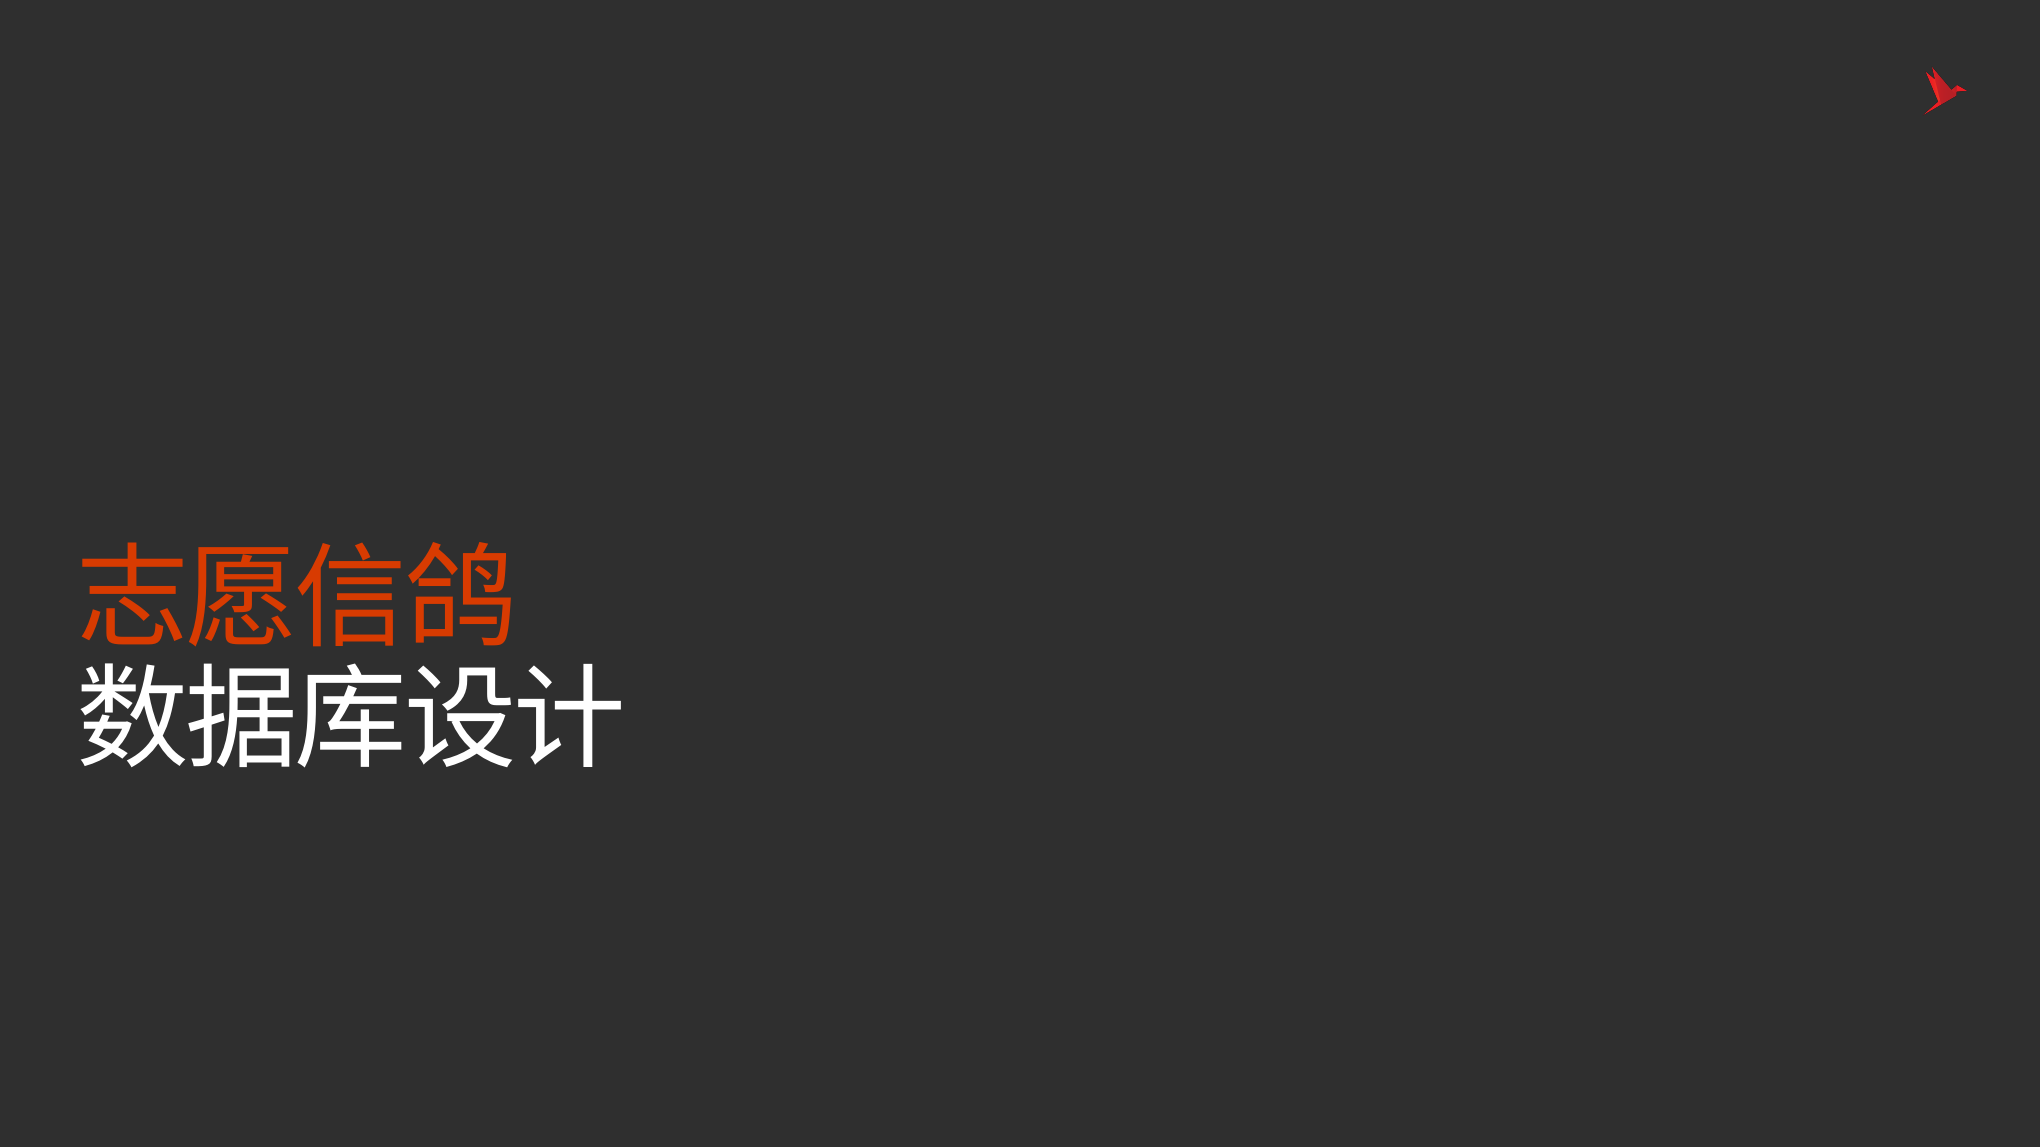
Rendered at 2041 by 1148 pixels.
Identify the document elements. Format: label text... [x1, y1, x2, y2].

picture [1920, 66, 1970, 116]
title 志愿信鸽 数据库设计 [76, 498, 1427, 799]
